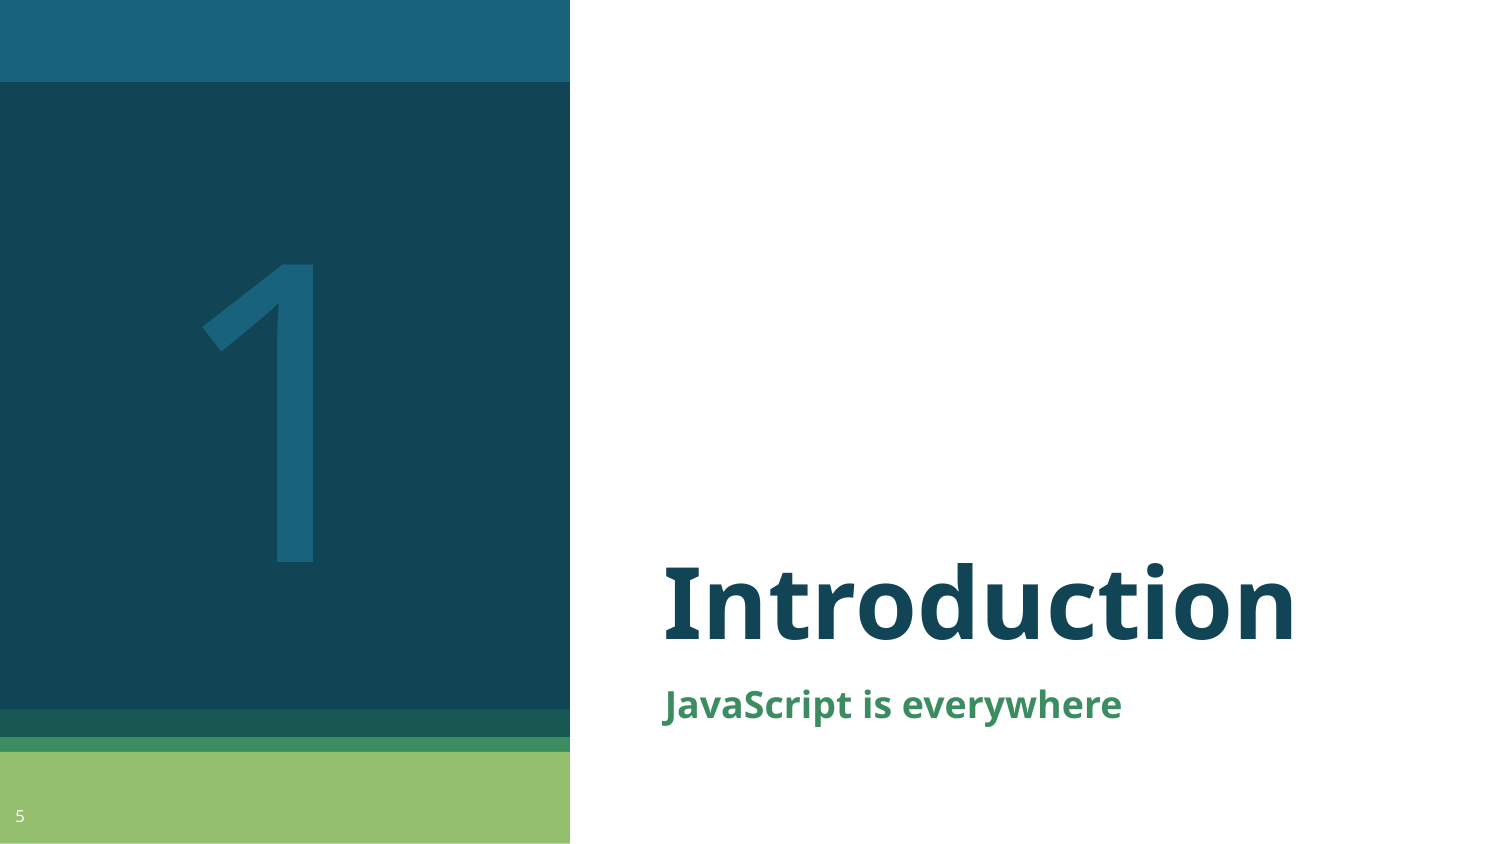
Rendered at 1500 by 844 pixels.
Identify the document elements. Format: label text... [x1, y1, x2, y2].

title Introduction [648, 484, 1427, 675]
subtitle JavaScript is everywhere [649, 665, 1389, 795]
slide_number ‹#› [0, 790, 49, 844]
text_box 1 [0, 82, 570, 709]
